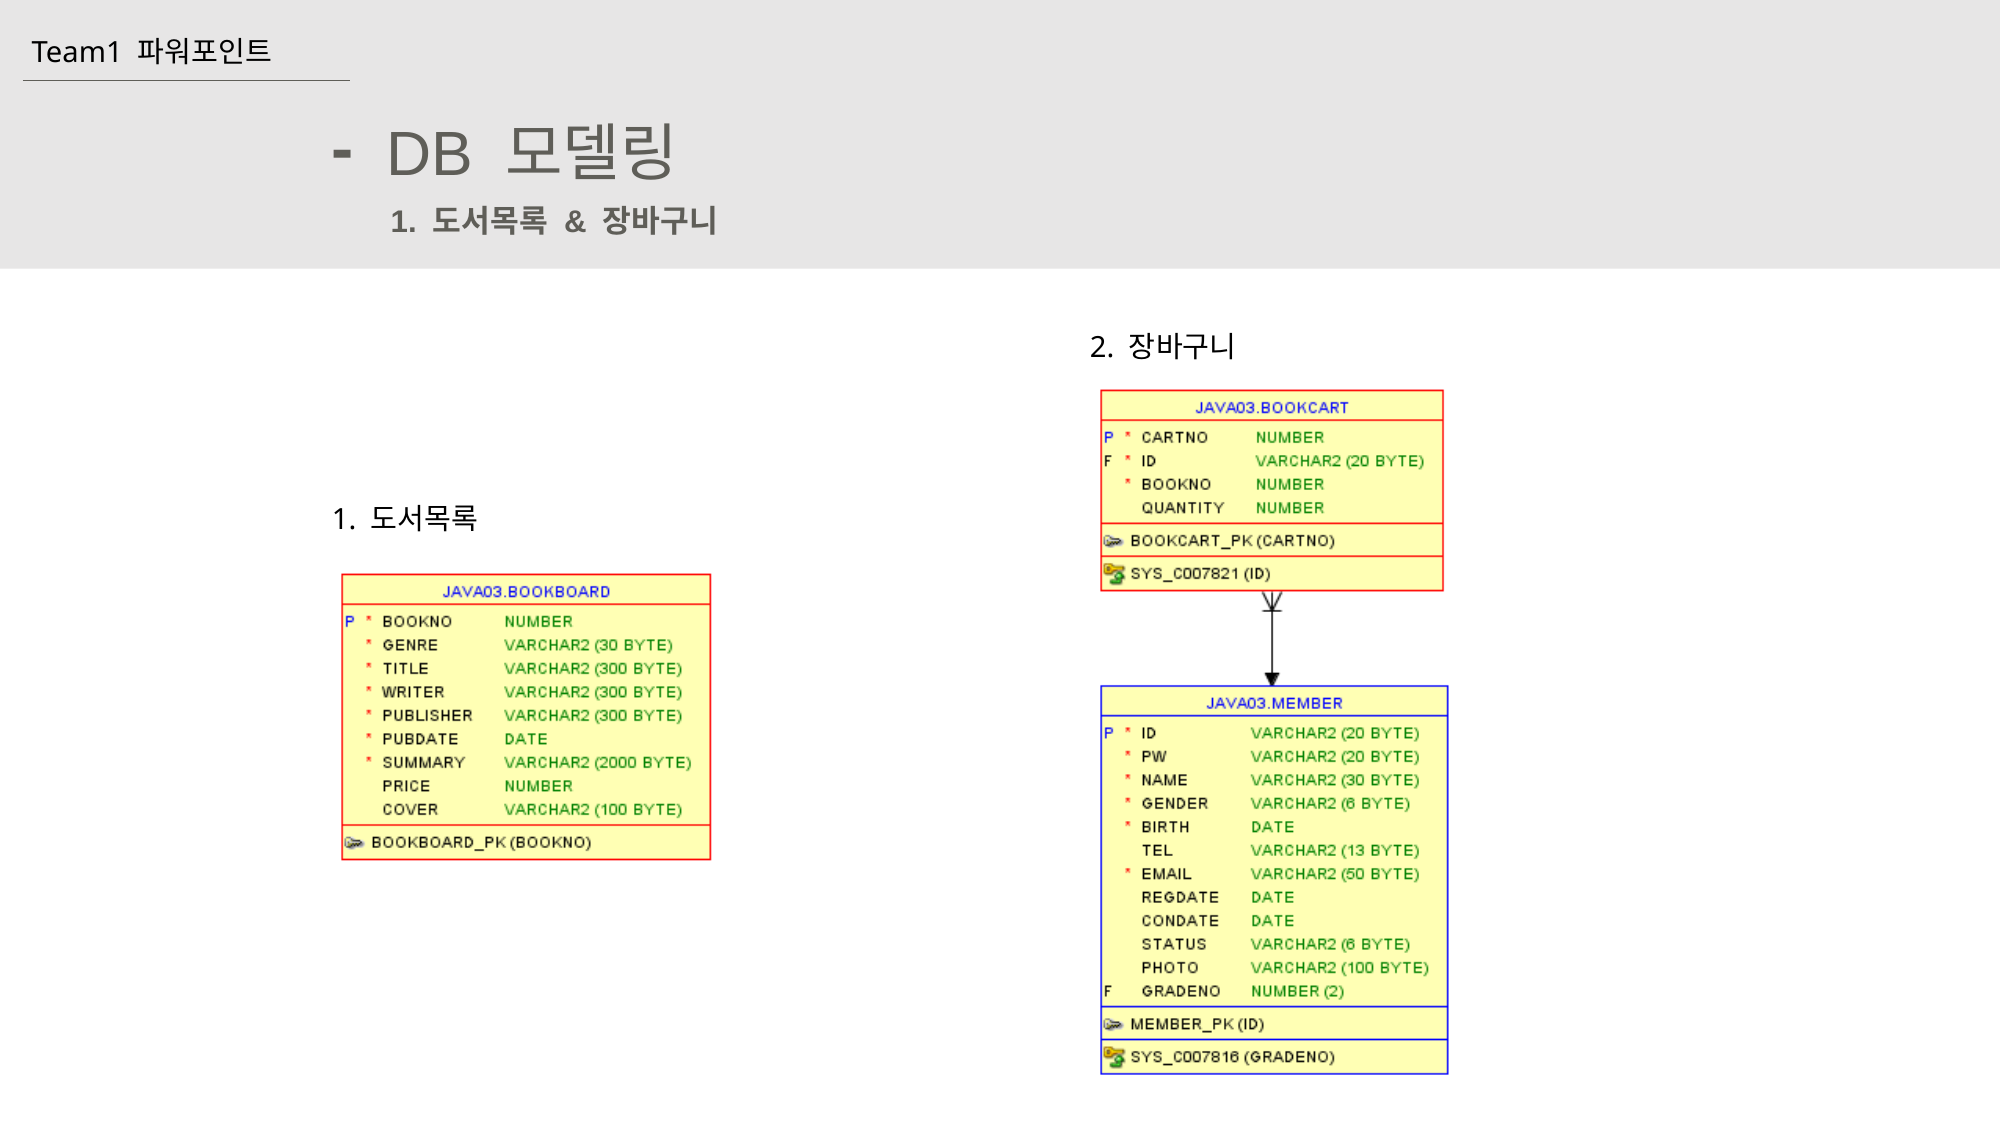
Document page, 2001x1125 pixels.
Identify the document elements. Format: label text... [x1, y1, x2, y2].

text_box - [265, 96, 369, 192]
text_box Team1 파워포인트 [16, 25, 367, 76]
text_box 1. 도서목록 & 장바구니 [375, 193, 959, 247]
picture [315, 552, 749, 896]
text_box 1. 도서목록 [316, 493, 667, 544]
text_box 2. 장바구니 [1074, 320, 1425, 368]
picture [1074, 368, 1488, 1101]
text_box [0, 0, 2000, 269]
text_box DB 모델링 [371, 105, 780, 196]
